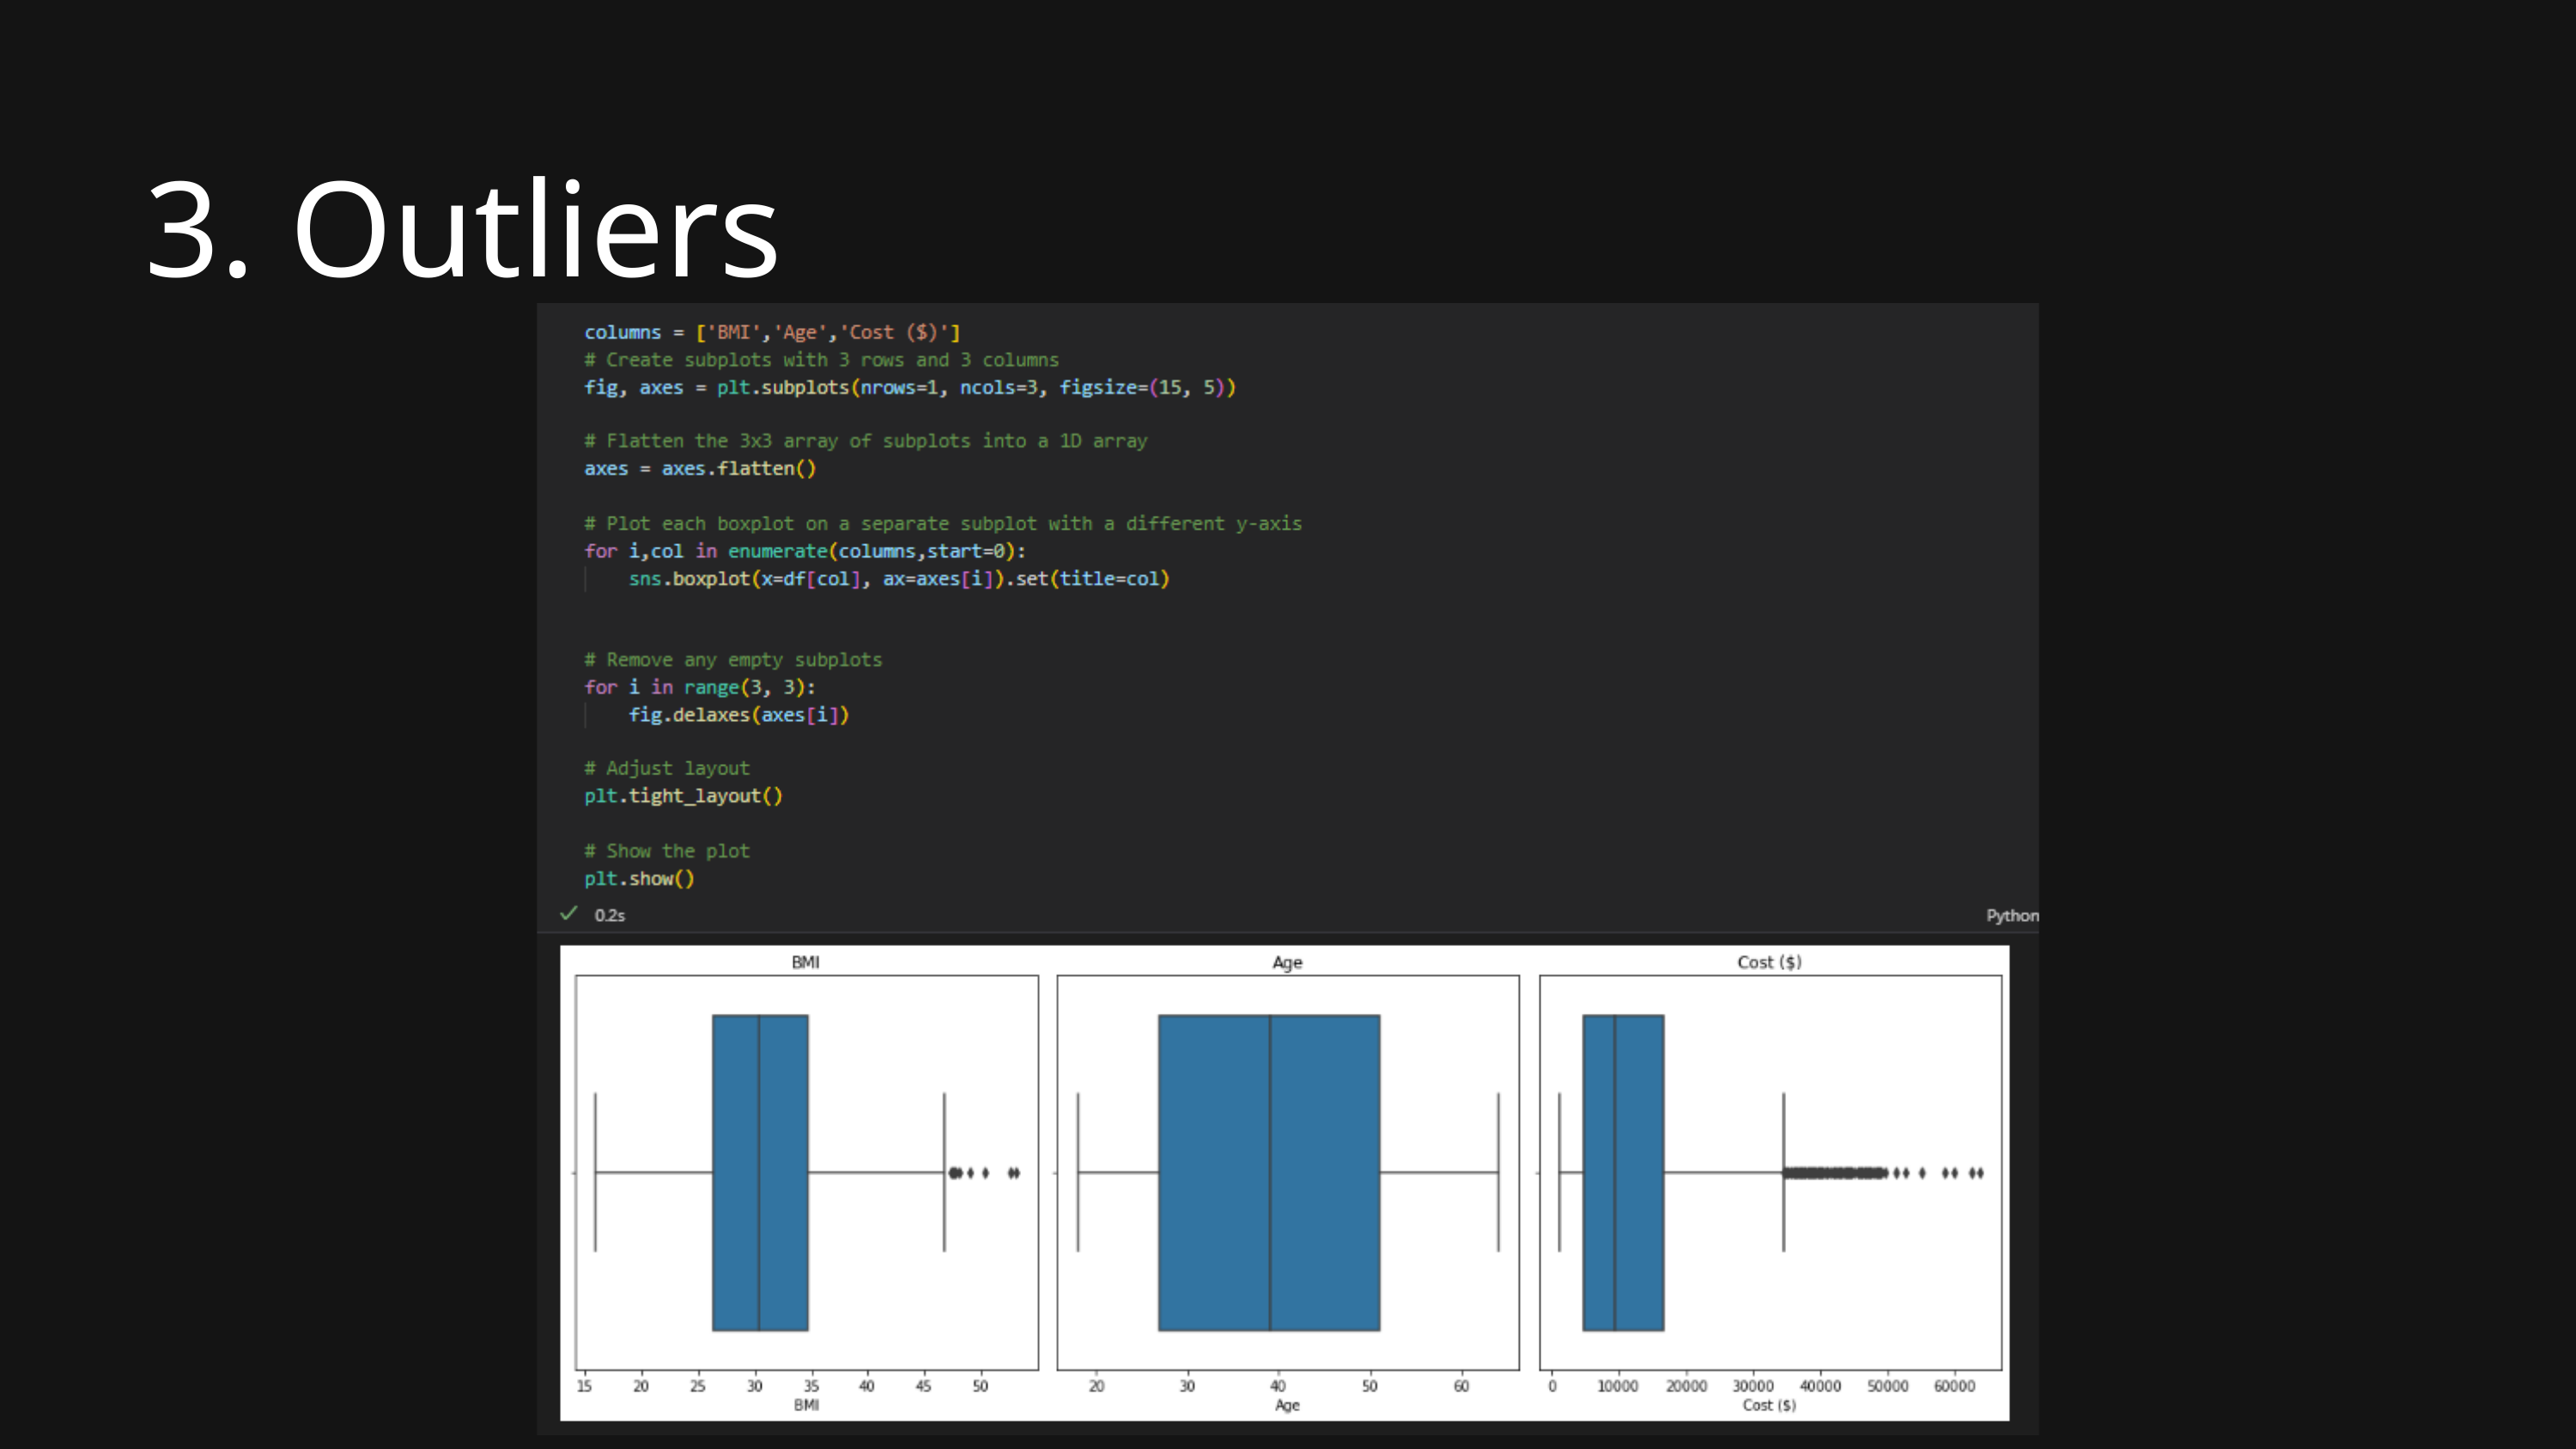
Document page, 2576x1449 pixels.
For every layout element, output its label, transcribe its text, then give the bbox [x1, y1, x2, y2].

text_box [537, 304, 2039, 1435]
text_box 3. Outliers [144, 144, 2072, 304]
